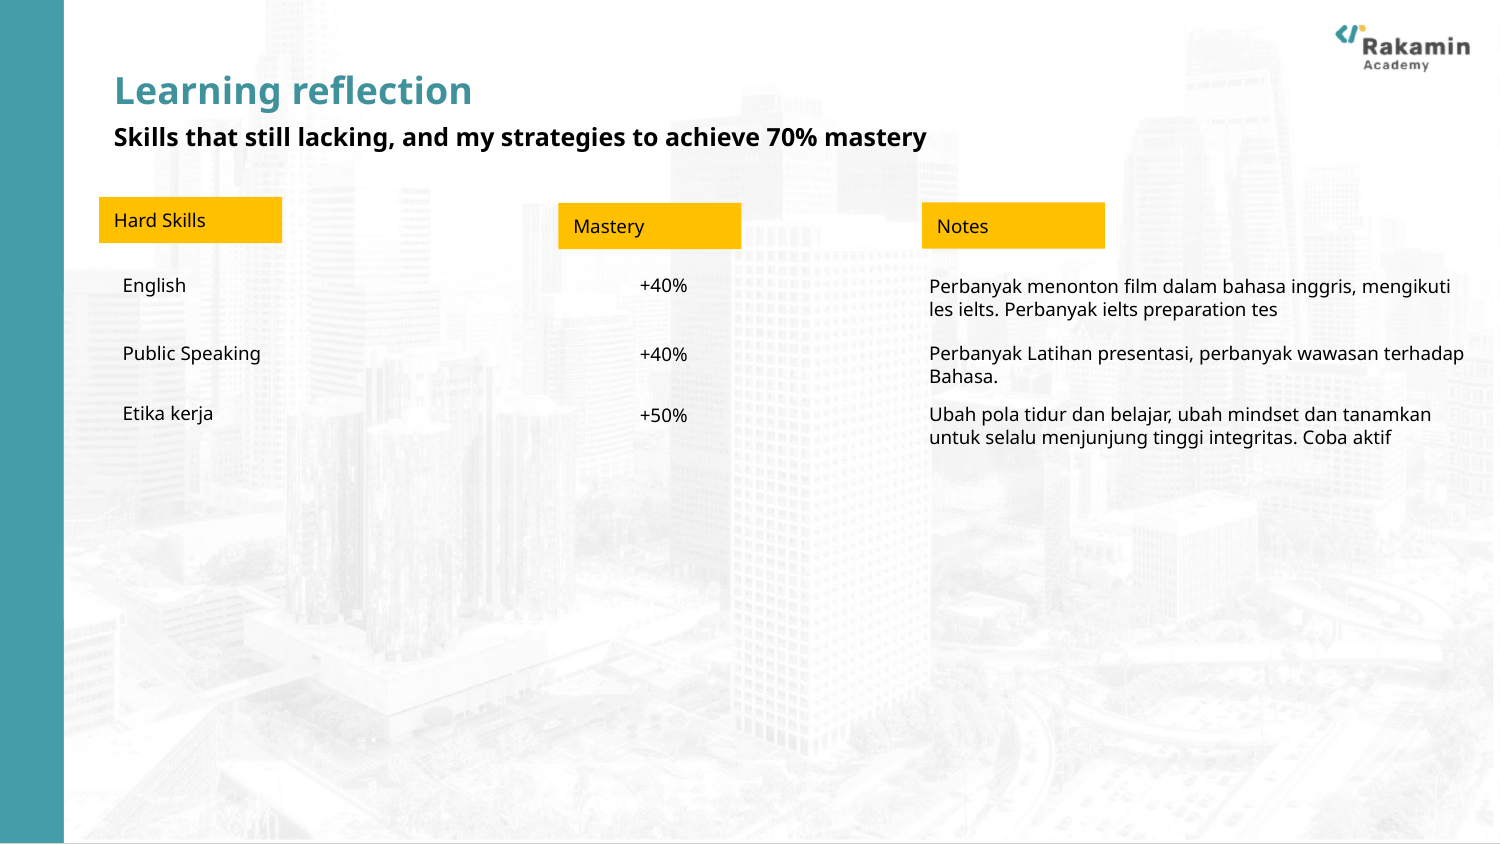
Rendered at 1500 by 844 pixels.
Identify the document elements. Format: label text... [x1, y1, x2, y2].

text_box Skills that still lacking, and my strategies to achieve 70% mastery [99, 114, 1082, 159]
text_box Hard Skills [97, 195, 284, 245]
text_box +50% [587, 396, 914, 434]
text_box Learning reflection [99, 59, 614, 114]
text_box Perbanyak Latihan presentasi, perbanyak wawasan terhadap Bahasa. [914, 334, 1486, 395]
text_box Etika kerja [70, 394, 559, 433]
text_box +40% [587, 266, 923, 304]
text_box Notes [920, 200, 1107, 251]
text_box Mastery [556, 201, 744, 251]
text_box +40% [587, 335, 914, 374]
picture [0, 0, 1500, 844]
text_box Public Speaking [70, 334, 559, 373]
text_box Perbanyak menonton film dalam bahasa inggris, mengikuti les ielts. Perbanyak ielts preparation tes [914, 267, 1486, 327]
list English [70, 266, 559, 304]
text_box Ubah pola tidur dan belajar, ubah mindset dan tanamkan untuk selalu menjunjung tinggi integritas. Coba aktif [914, 395, 1486, 456]
